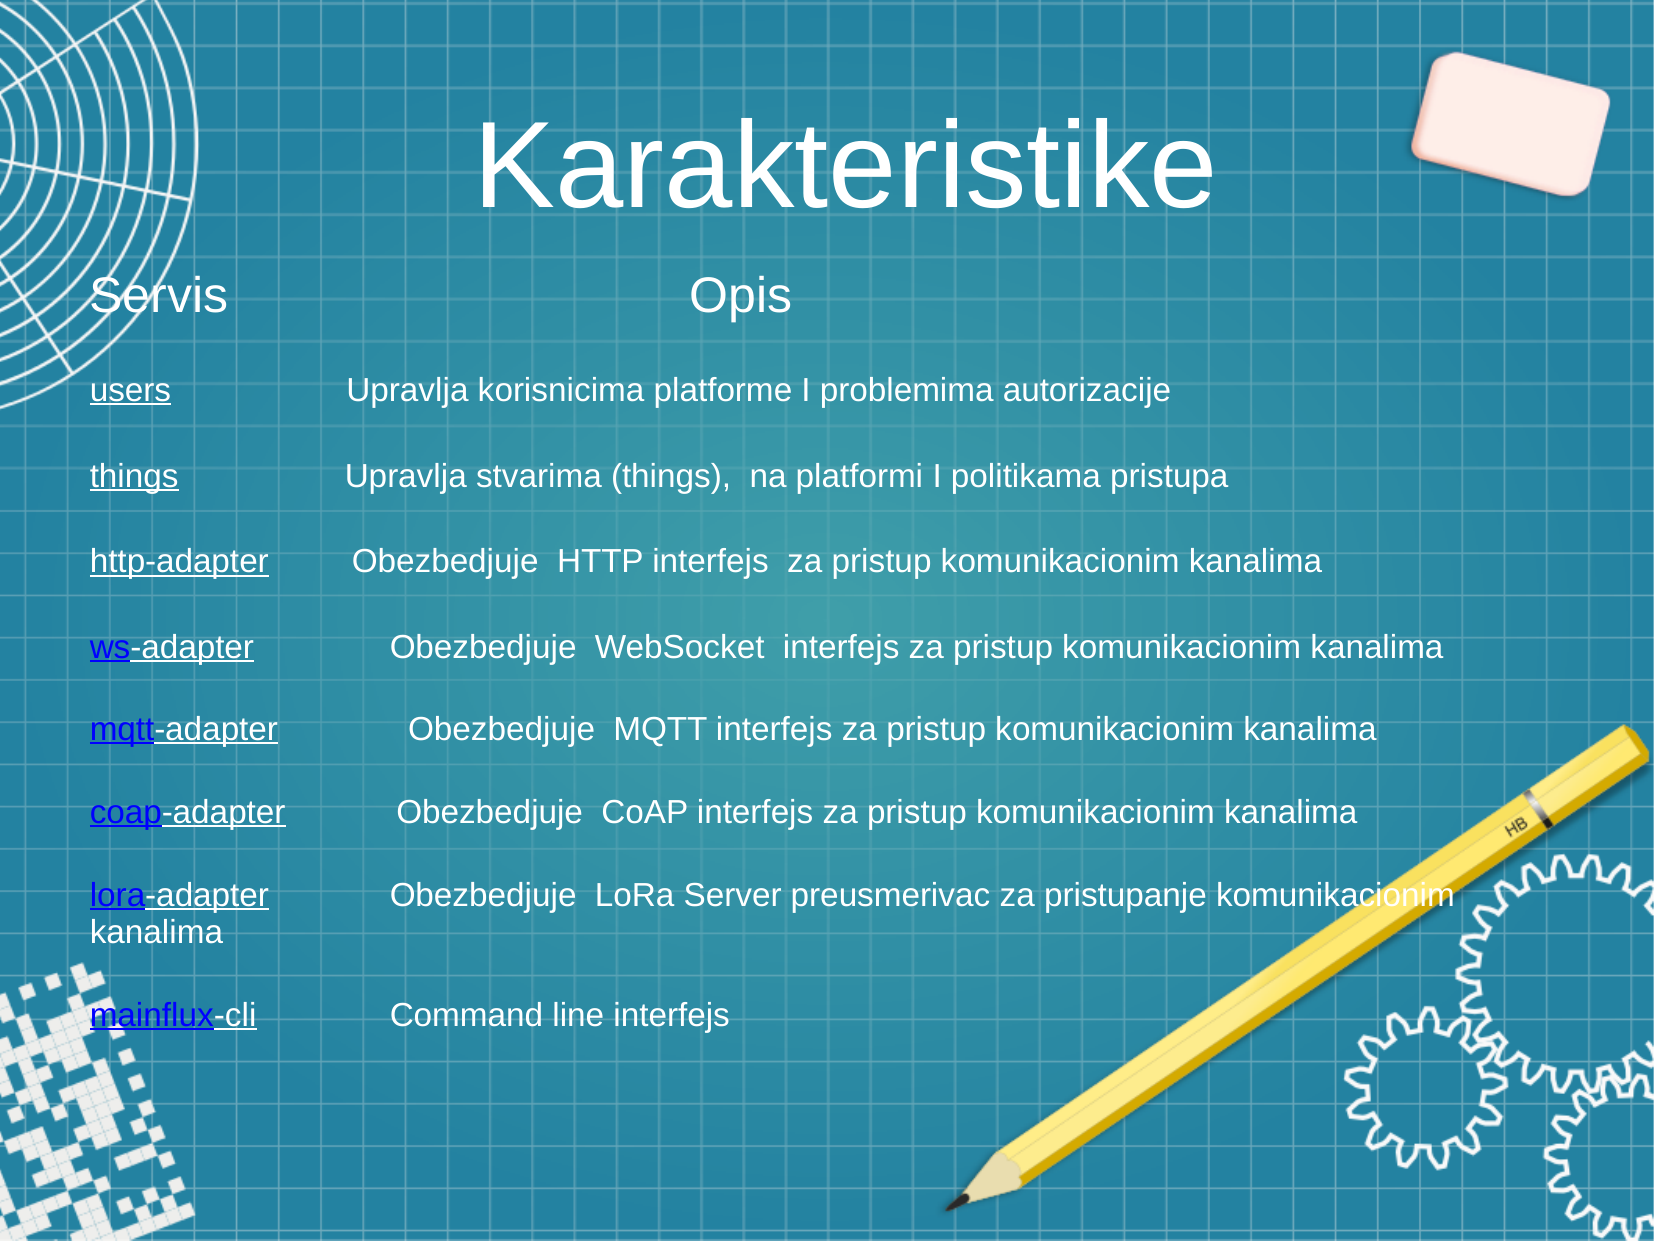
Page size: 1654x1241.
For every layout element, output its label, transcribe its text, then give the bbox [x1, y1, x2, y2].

text_box Karakteristike [102, 61, 1590, 254]
picture [0, 0, 1654, 1241]
text_box Servis Opis users Upravlja korisnicima platforme I problemima autorizacije things Upravlja stvarima (things), na platformi I politikama pristupa http-adapter Obezbedjuje HTTP interfejs za pristup komunikacionim kanalima ws-adapter Obezbedjuje WebSocket interfejs za pristup komunikacionim kanalima mqtt-adapter Obezbedjuje MQTT interfejs za pristup komunikacionim kanalima coap-adapter Obezbedjuje CoAP interfejs za pristup komunikacionim kanalima lora-adapter Obezbedjuje LoRa Server preusmerivac za pristupanje komunikacionim kanalima mainflux-cli Command line interfejs [74, 254, 1605, 1241]
